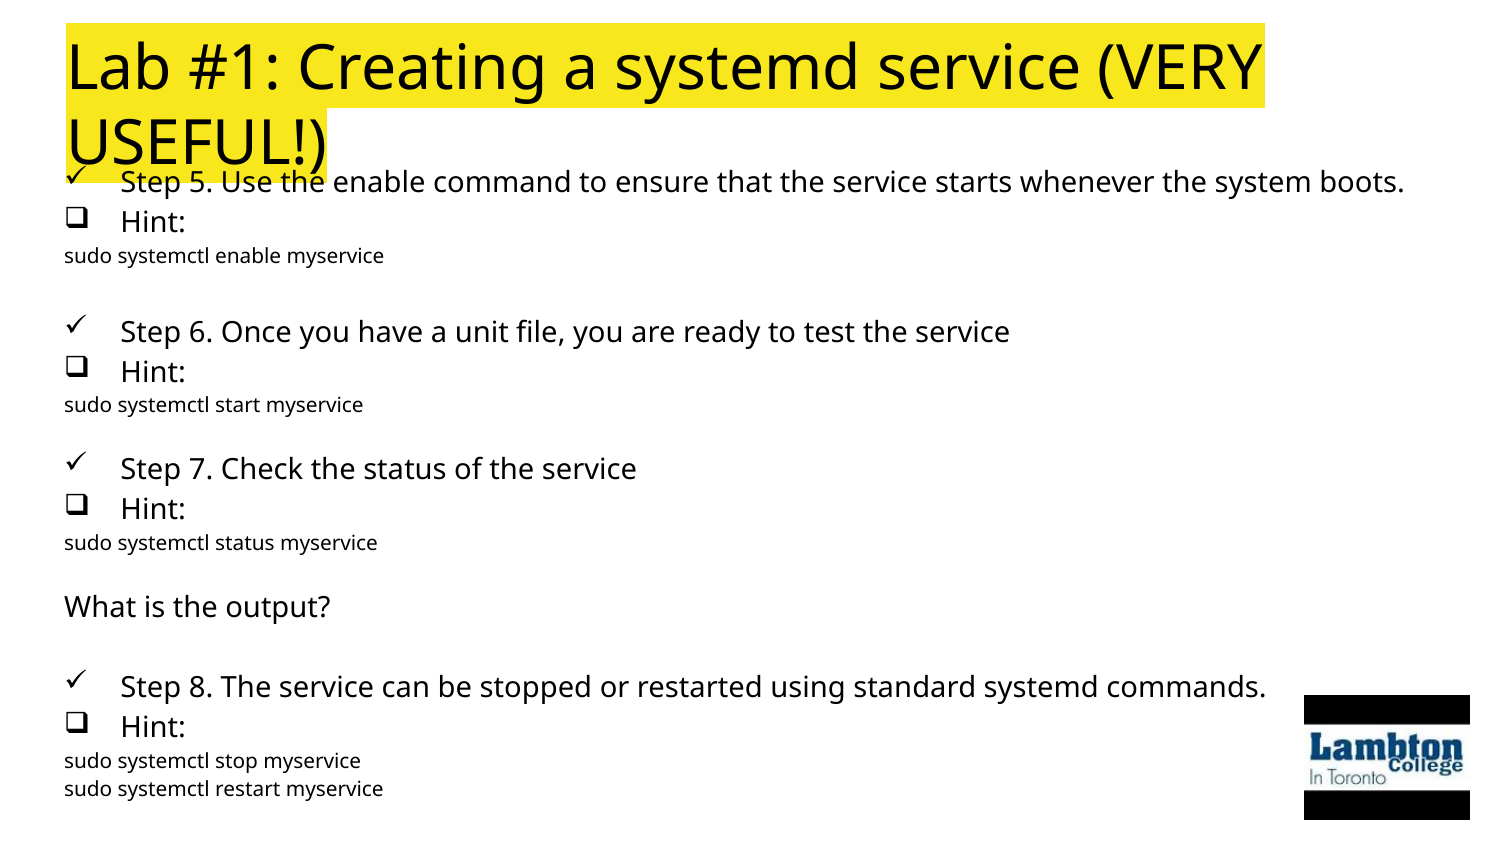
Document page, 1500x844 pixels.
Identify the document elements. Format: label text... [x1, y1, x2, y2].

title Lab #1: Creating a systemd service (VERY USEFUL!) [51, 12, 1449, 107]
list Step 5. Use the enable command to ensure that the service starts whenever the system boots. Hint: sudo systemctl enable myservice Step 6. Once you have a unit file, you are ready to test the service Hint: sudo systemctl start myservice Step 7. Check the status of the service Hint: sudo systemctl status myservice What is the output? Step 8. The service can be stopped or restarted using standard systemd commands. Hint: sudo systemctl stop myservice sudo systemctl restart myservice [30, 143, 1439, 844]
picture [1304, 694, 1470, 820]
